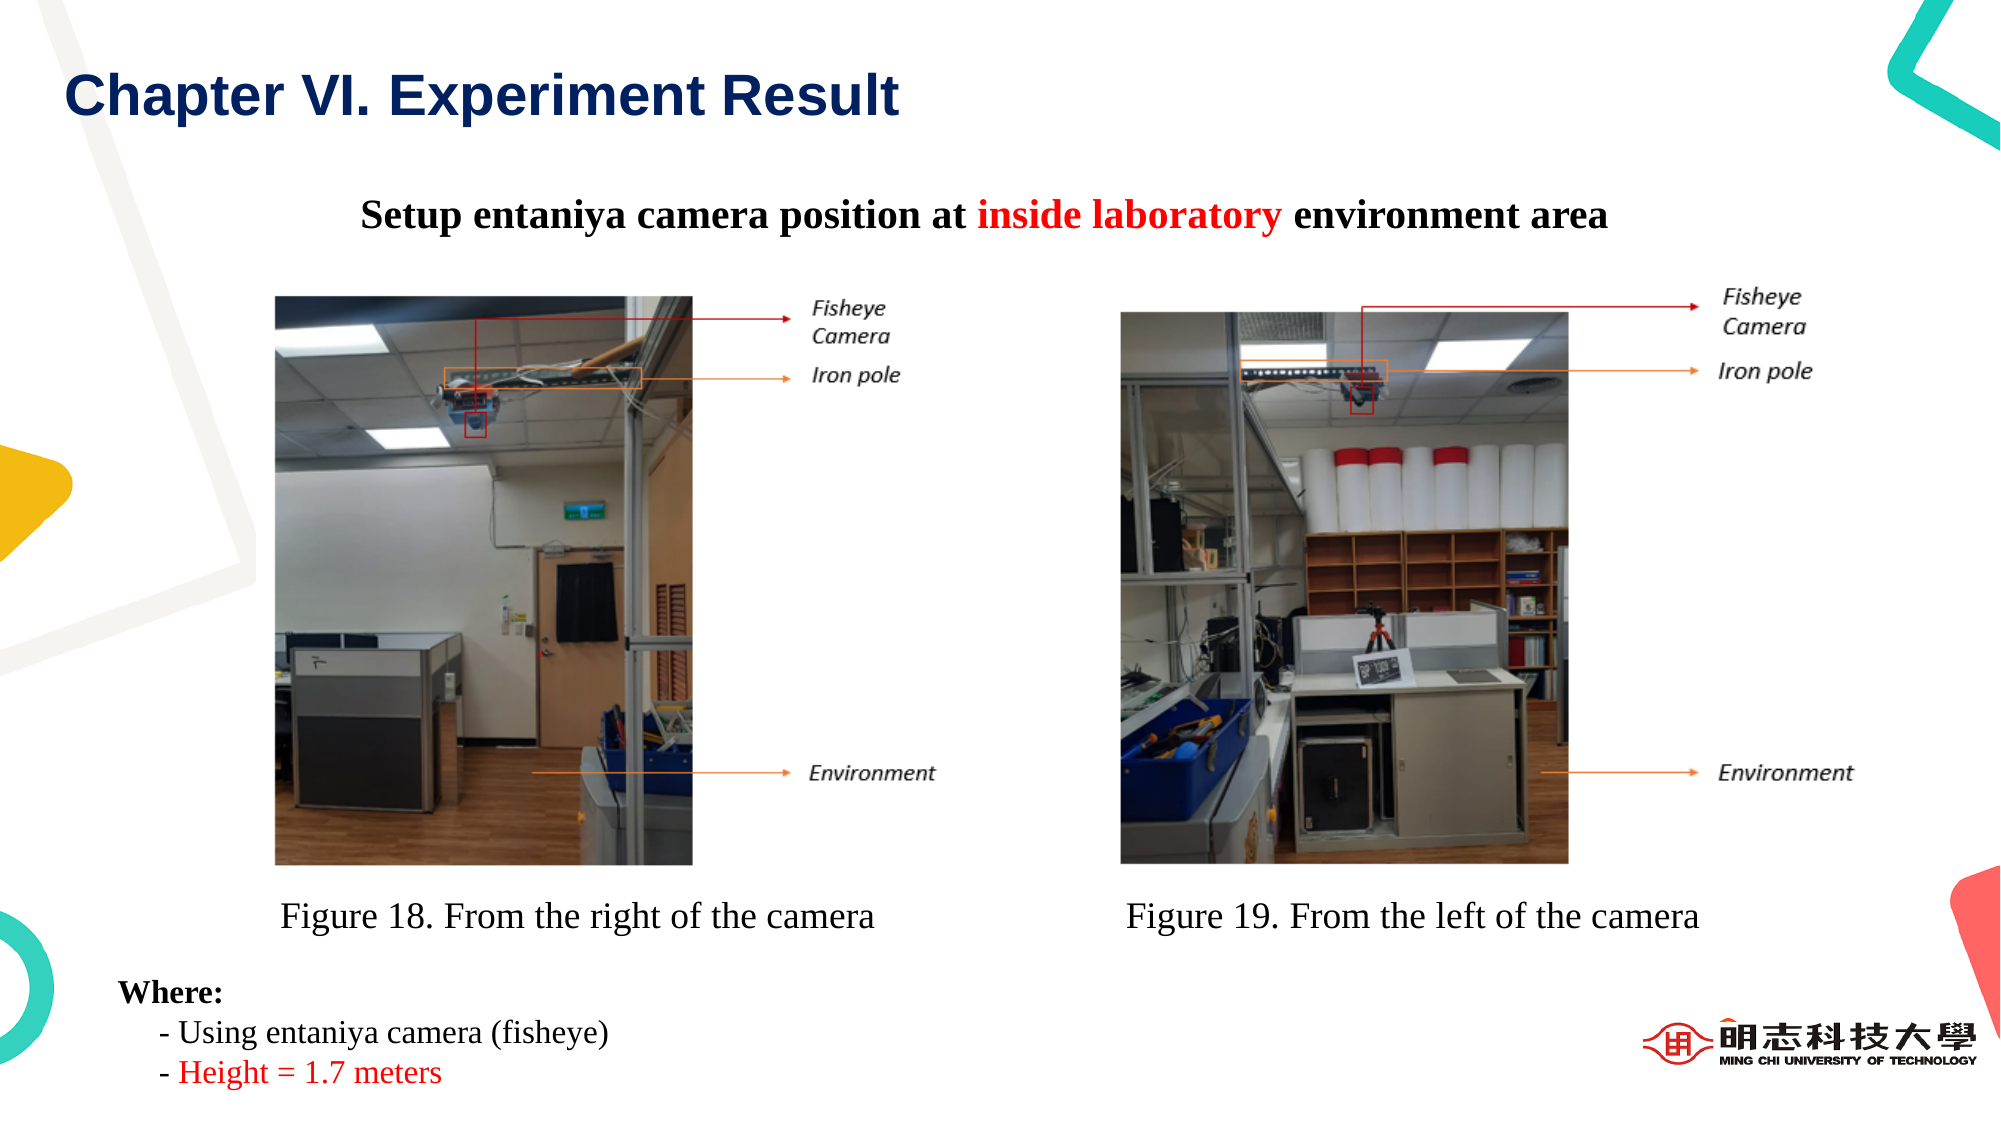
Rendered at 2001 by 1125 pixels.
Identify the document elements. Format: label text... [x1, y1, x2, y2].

text_box Figure 18. From the right of the camera [265, 893, 936, 944]
text_box Where: - Using entaniya camera (fisheye) - Height = 1.7 meters [102, 962, 813, 1098]
text_box Chapter VI. Experiment Result [49, 49, 1123, 135]
picture [0, 0, 2001, 1125]
text_box Figure 19. From the left of the camera [1111, 893, 1760, 944]
text_box Setup entaniya camera position at inside laboratory environment area [345, 153, 1760, 244]
